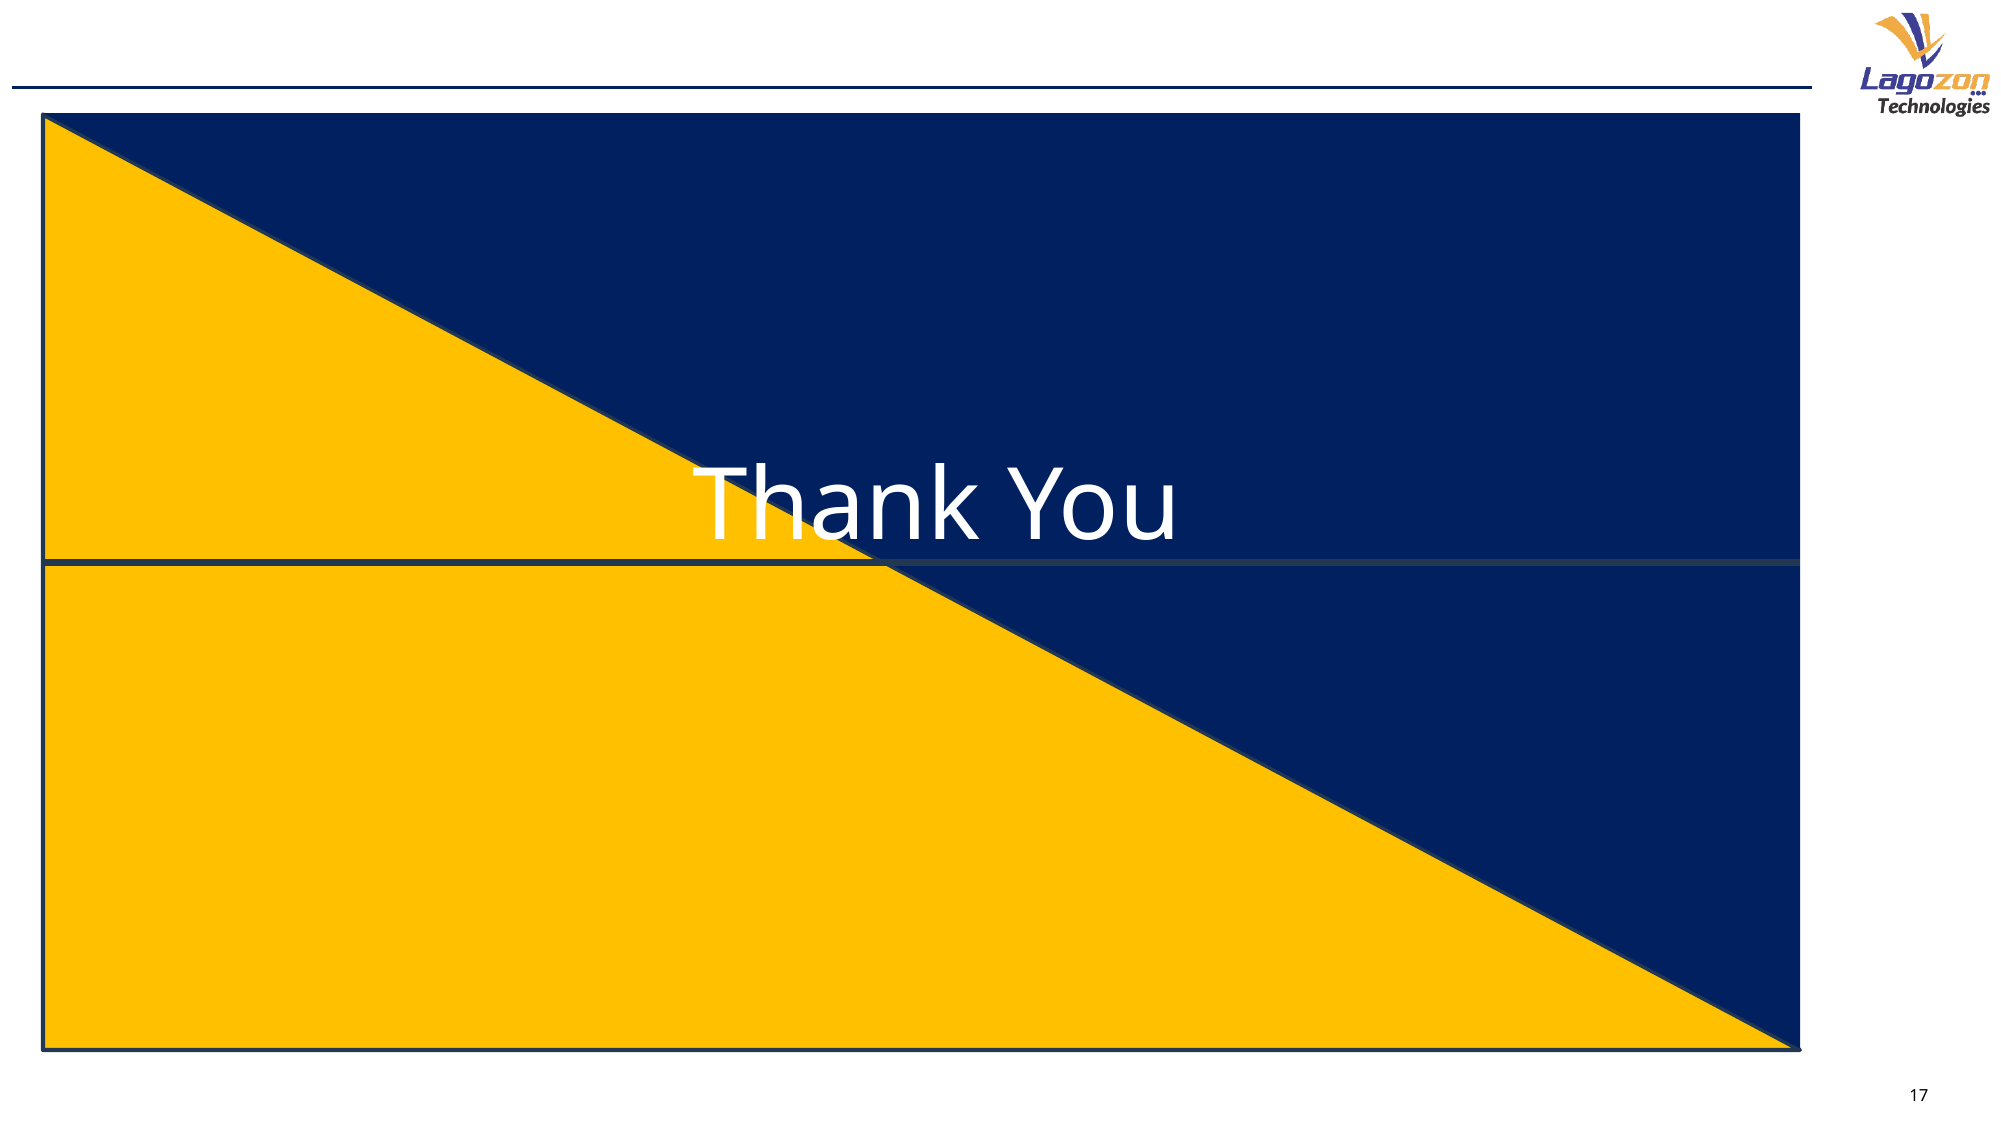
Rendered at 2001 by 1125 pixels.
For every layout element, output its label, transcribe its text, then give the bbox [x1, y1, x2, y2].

text_box [908, 574, 1801, 1049]
text_box [40, 112, 1802, 1053]
picture [1860, 0, 1990, 130]
text_box [42, 113, 1801, 562]
text_box Thank You [74, 424, 1800, 550]
